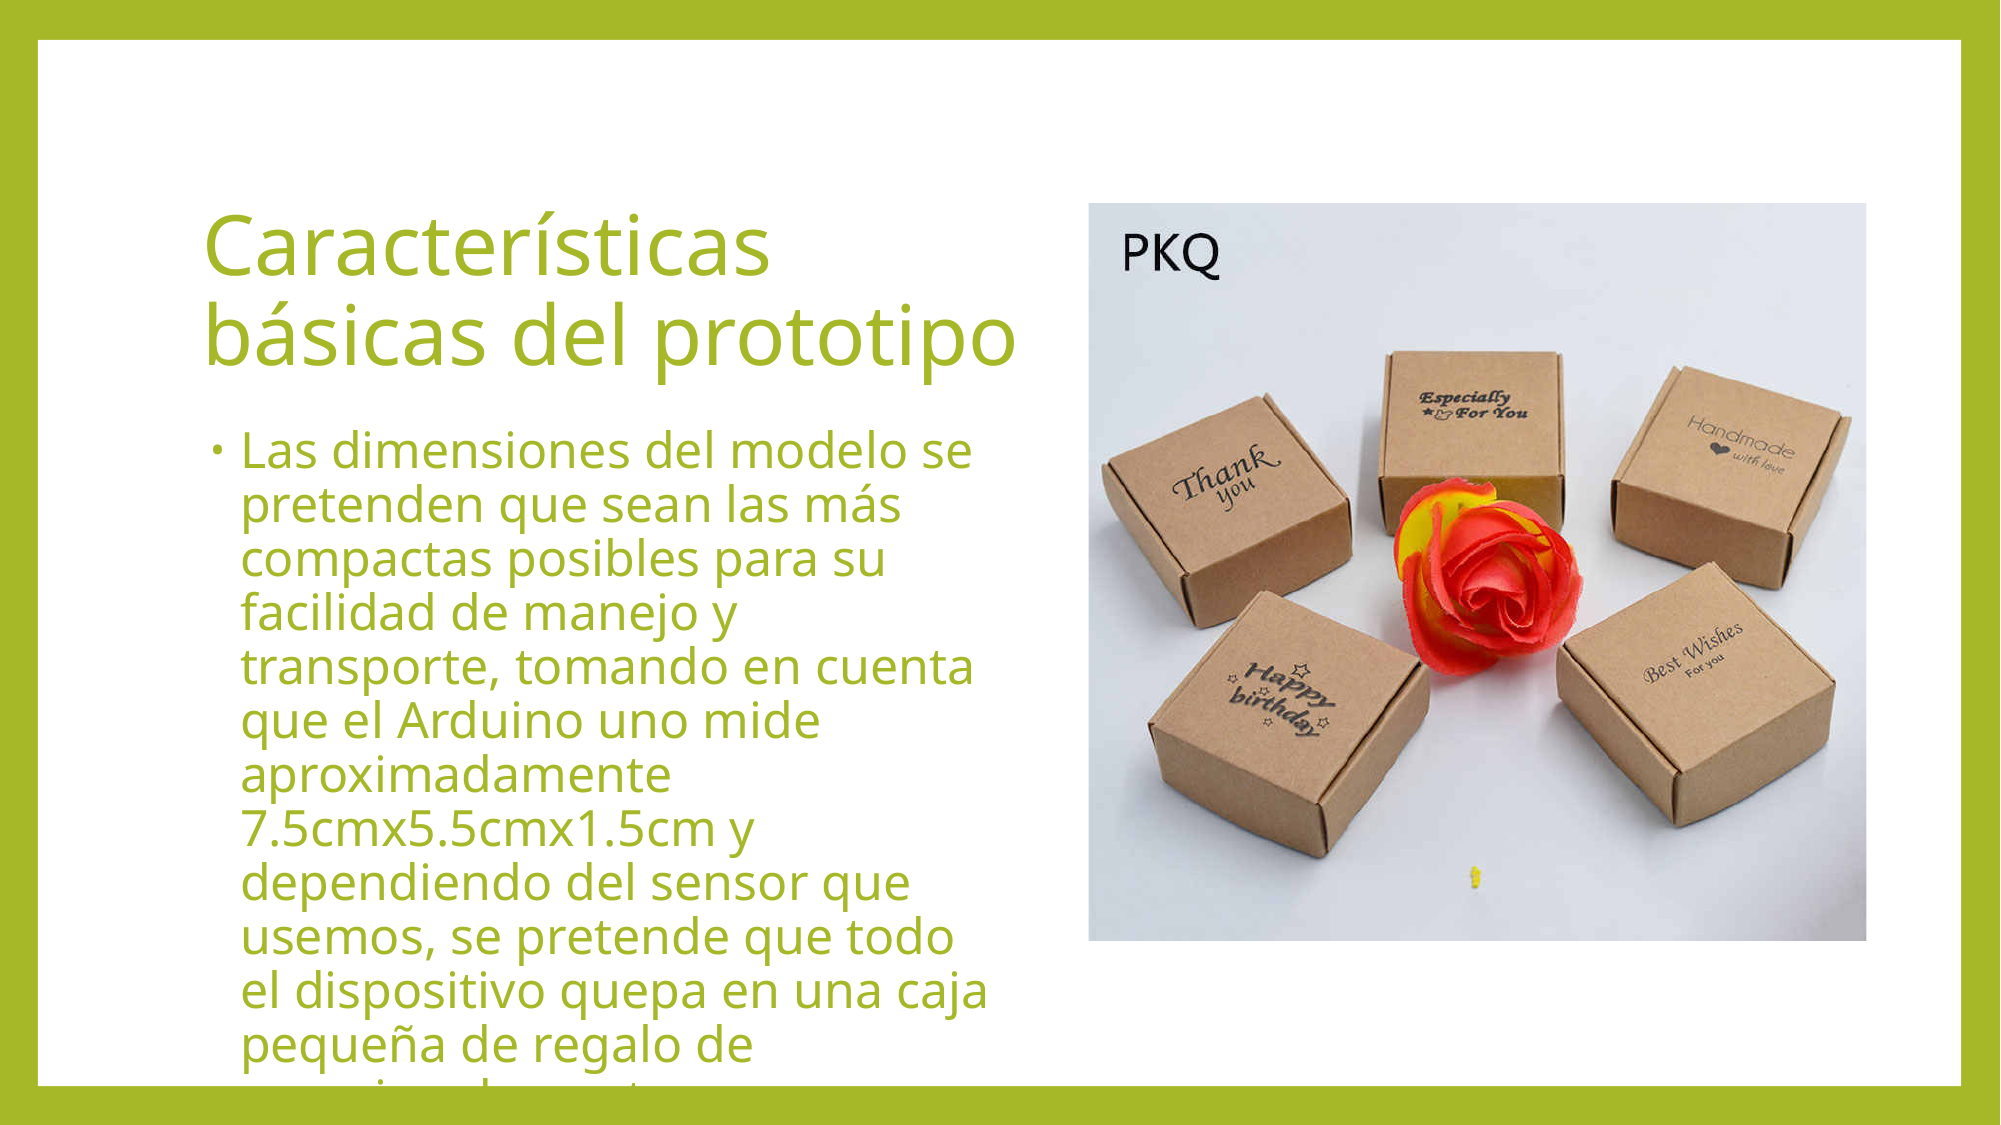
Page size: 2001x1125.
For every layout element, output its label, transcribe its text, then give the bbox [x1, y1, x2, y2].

list Las dimensiones del modelo se pretenden que sean las más compactas posibles para su facilidad de manejo y transporte, tomando en cuenta que el Arduino uno mide aproximadamente 7.5cmx5.5cmx1.5cm y dependiendo del sensor que usemos, se pretende que todo el dispositivo quepa en una caja pequeña de regalo de aproximadamente 13cmx8cmx3cm. [187, 417, 1022, 1000]
picture [1088, 202, 1867, 941]
title Características básicas del prototipo [187, 175, 1041, 413]
